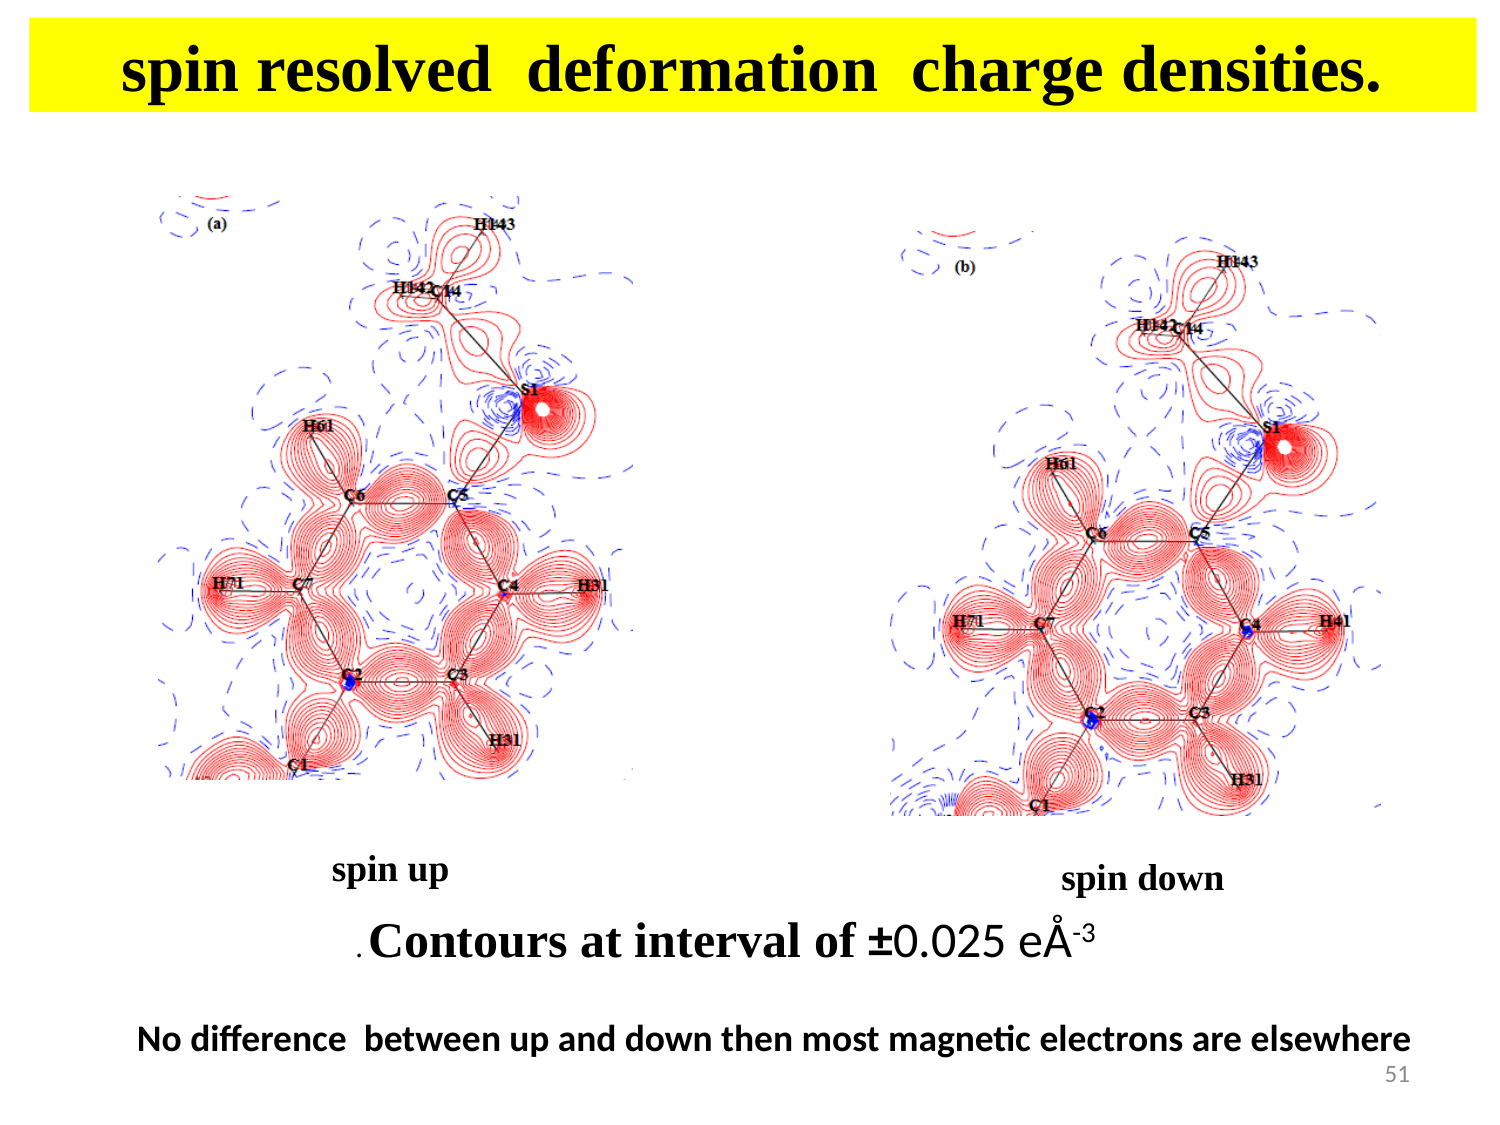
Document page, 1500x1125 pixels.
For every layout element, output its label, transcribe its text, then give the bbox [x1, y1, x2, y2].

picture [157, 196, 633, 781]
picture [890, 231, 1381, 816]
text_box spin up [317, 836, 474, 897]
text_box spin resolved deformation charge densities. [29, 17, 1477, 113]
slide_number 51 [1074, 1067, 1425, 1103]
text_box spin down [1046, 845, 1249, 906]
text_box . Contours at interval of ±0.025 eÅ-3 [17, 899, 1448, 975]
text_box No difference between up and down then most magnetic electrons are elsewhere [122, 1006, 1429, 1067]
